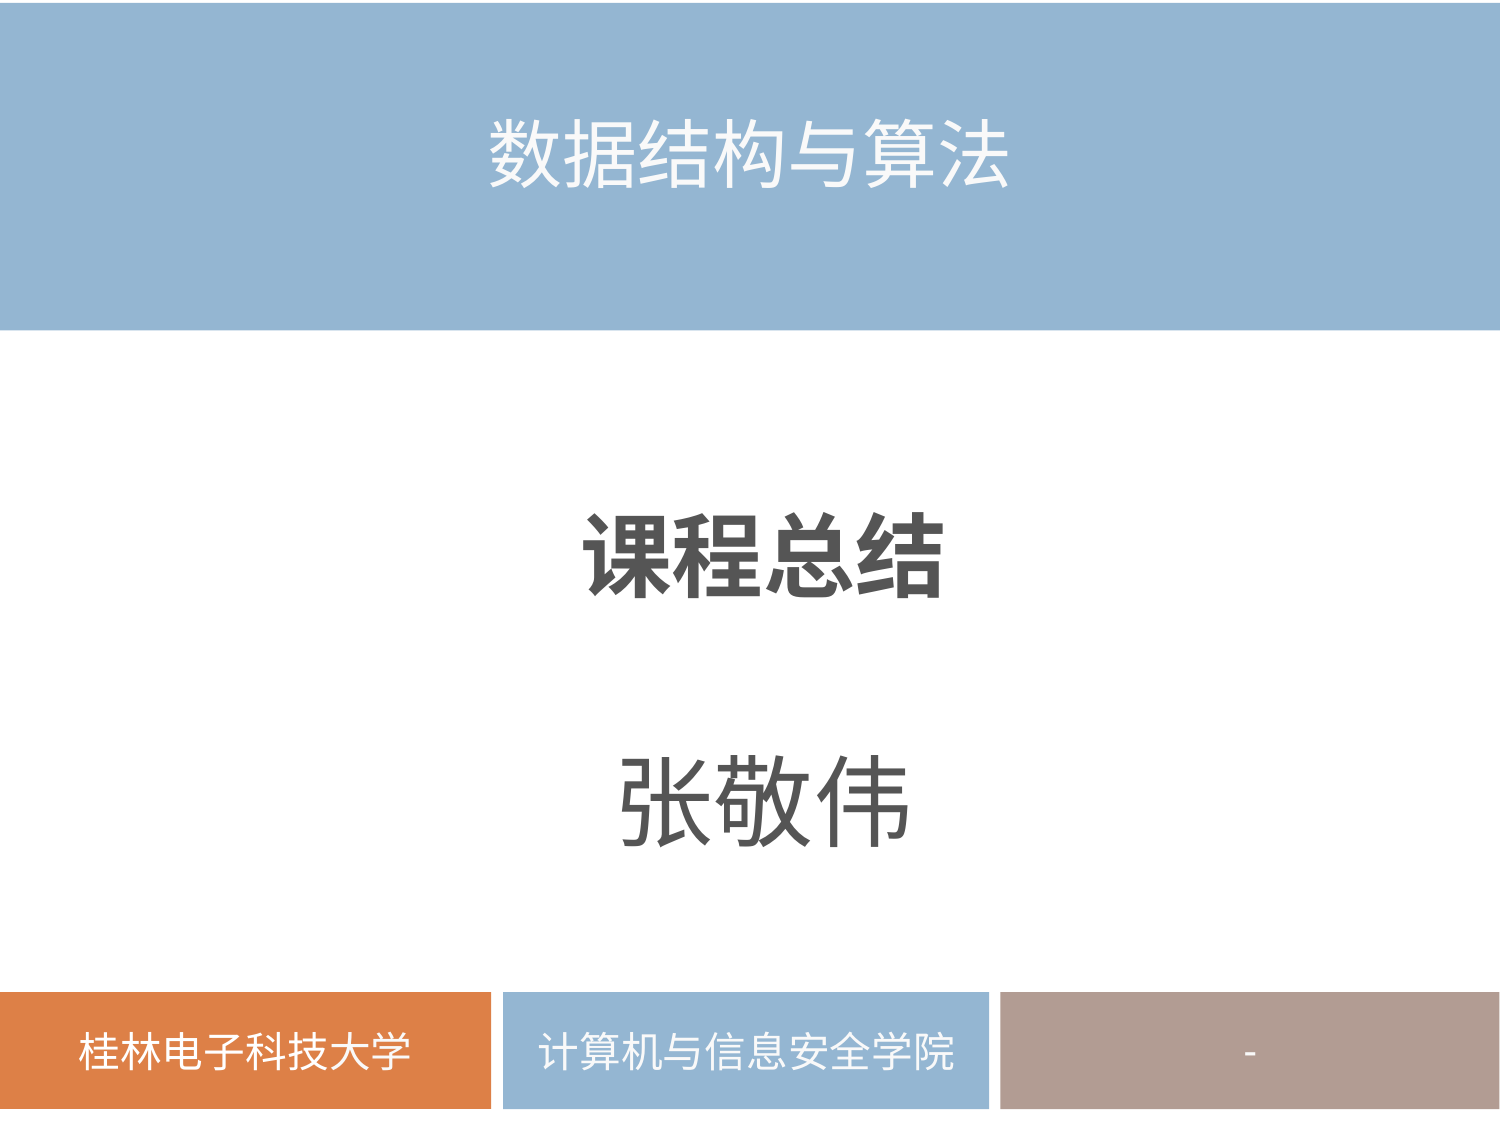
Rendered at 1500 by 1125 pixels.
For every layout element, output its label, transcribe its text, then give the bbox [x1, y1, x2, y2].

text_box 桂林电子科技大学 [0, 994, 492, 1107]
text_box [0, 979, 1500, 1125]
text_box 计算机与信息安全学院 [503, 1105, 990, 1110]
text_box [503, 992, 990, 1105]
text_box - [1000, 992, 1500, 1105]
text_box [1000, 1105, 1500, 1110]
text_box [53, 49, 1421, 292]
text_box 课程总结 [106, 449, 1422, 658]
text_box 张敬伟 [466, 731, 1061, 867]
subtitle 数据结构与算法 [0, 2, 1500, 331]
